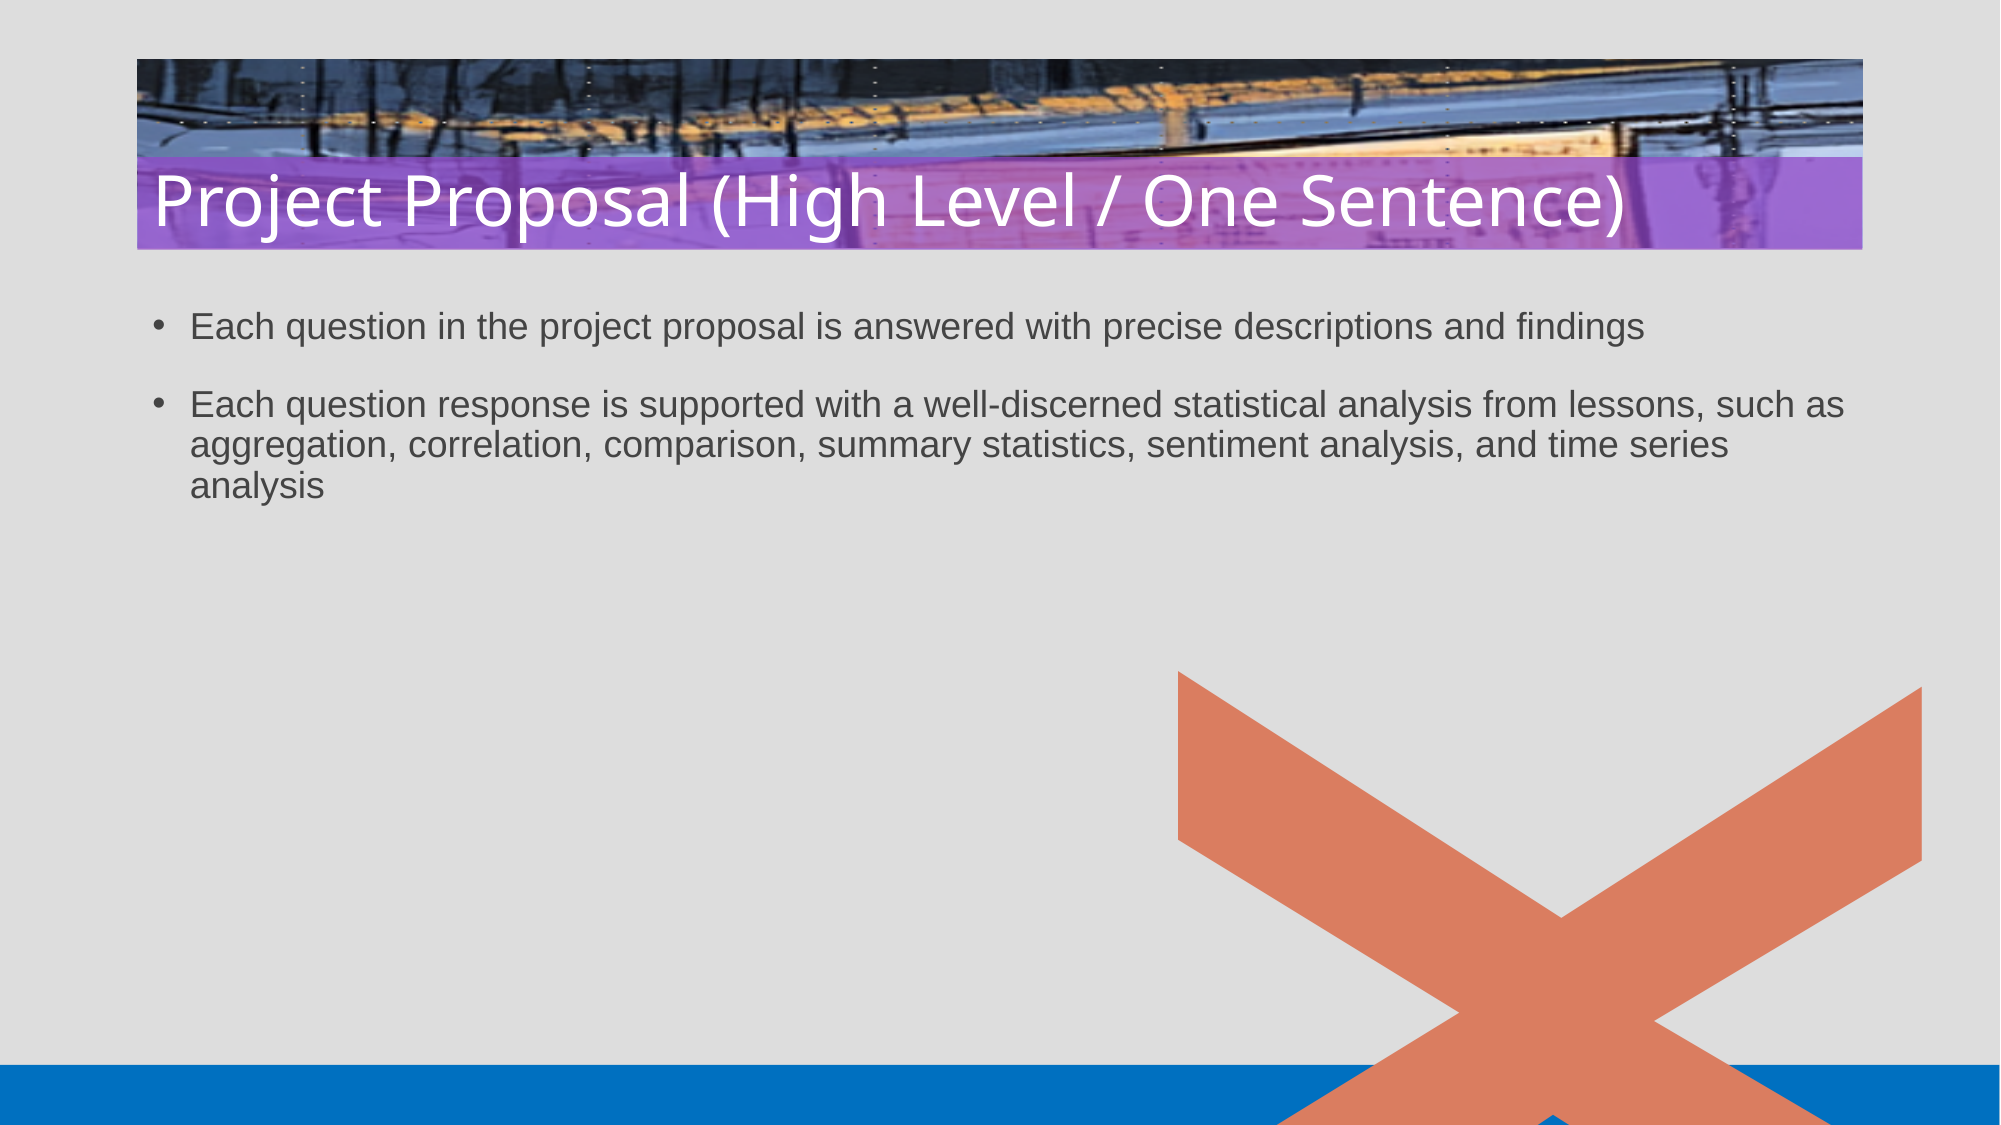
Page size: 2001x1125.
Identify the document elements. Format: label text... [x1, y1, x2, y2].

text_box X [962, 656, 2000, 933]
title Project Proposal (High Level / One Sentence) [137, 60, 1863, 249]
list Each question in the project proposal is answered with precise descriptions and findings Each question response is supported with a well-discerned statistical analysis from lessons, such as aggregation, correlation, comparison, summary statistics, sentiment analysis, and time series analysis [137, 299, 1863, 1014]
